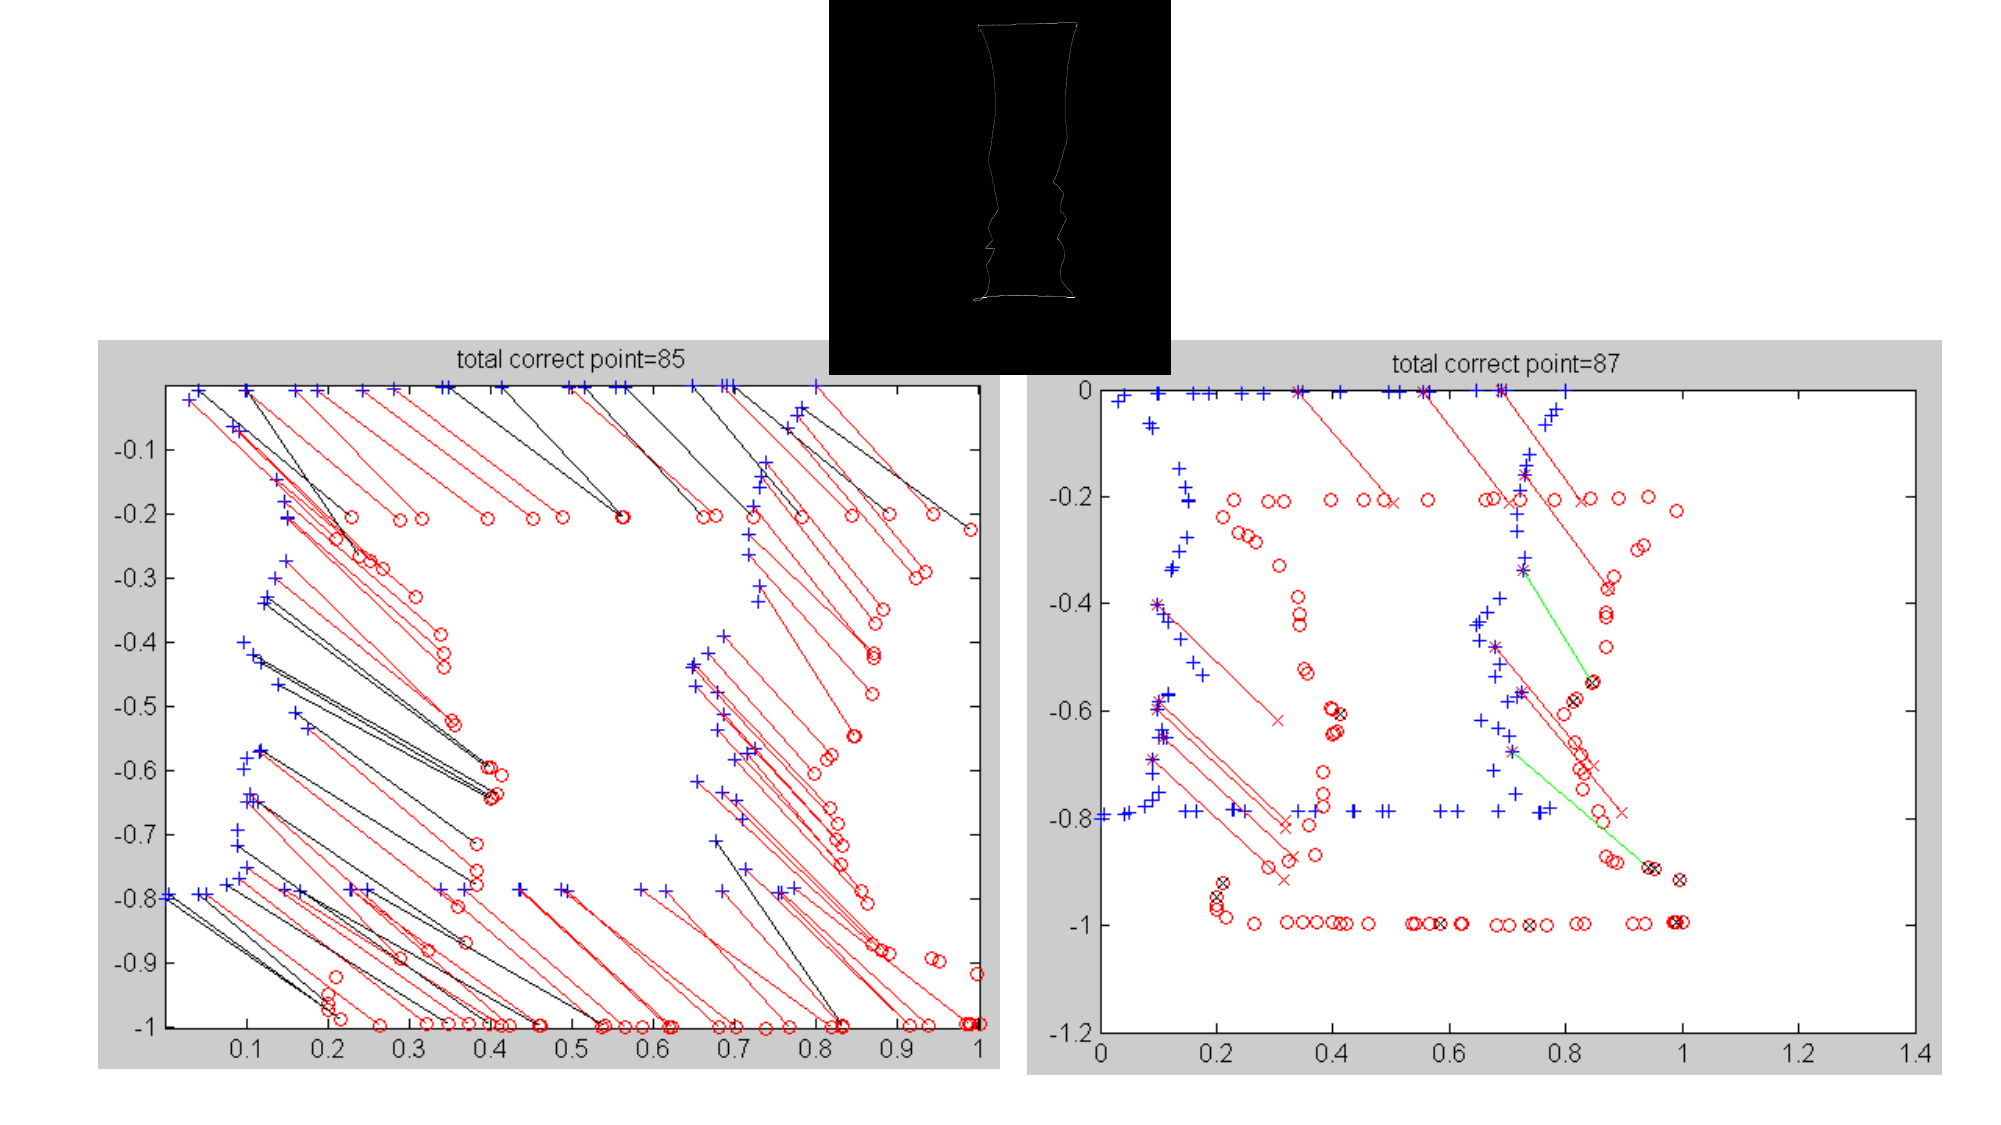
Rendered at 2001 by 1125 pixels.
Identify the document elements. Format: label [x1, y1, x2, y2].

picture [98, 340, 1000, 1069]
picture [1026, 340, 1942, 1076]
list [829, 0, 1171, 375]
